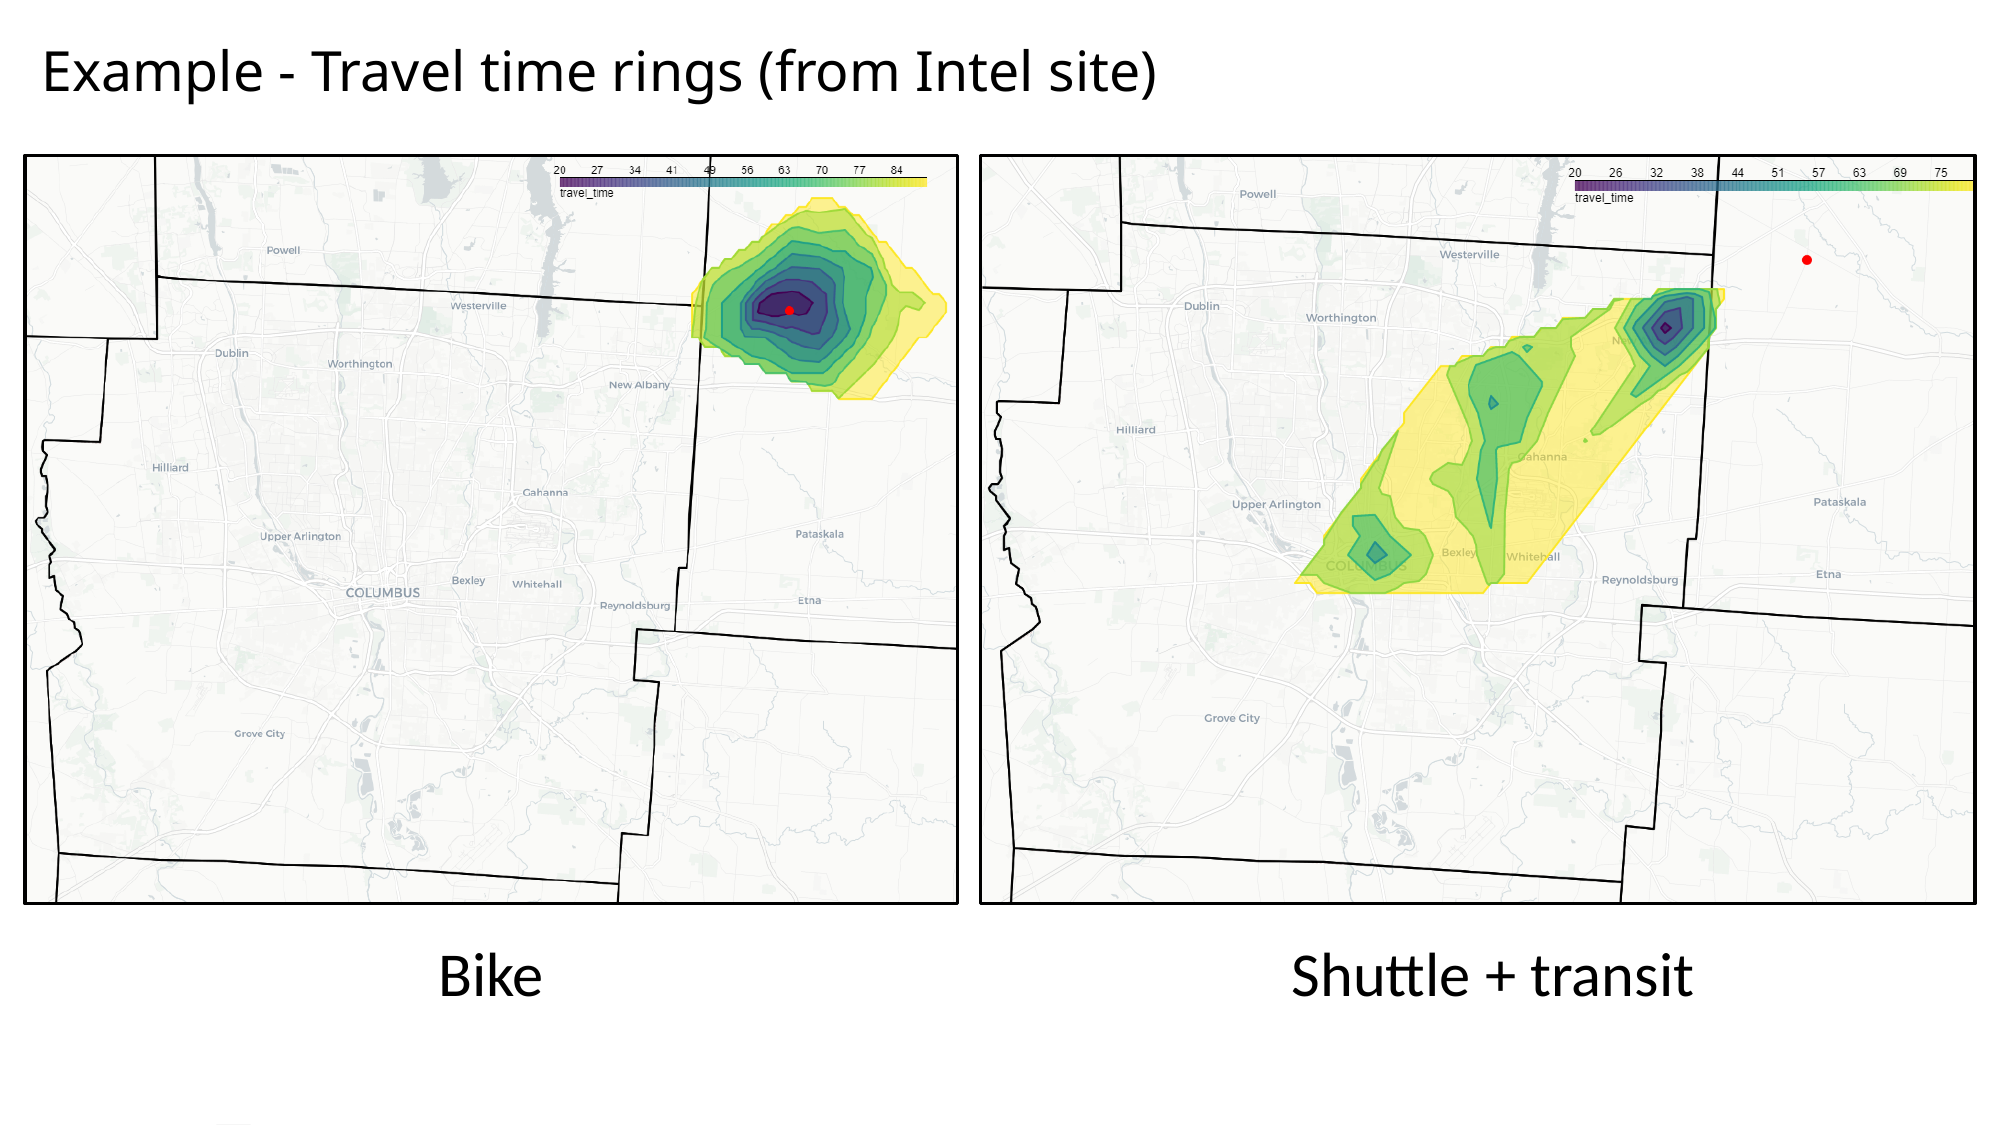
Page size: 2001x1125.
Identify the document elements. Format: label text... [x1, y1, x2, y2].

text_box Shuttle + transit [1269, 934, 1718, 1005]
text_box Bike [419, 934, 563, 1005]
picture [26, 156, 956, 903]
title Example - Travel time rings (from Intel site) [26, 35, 1974, 112]
picture [982, 156, 1974, 903]
